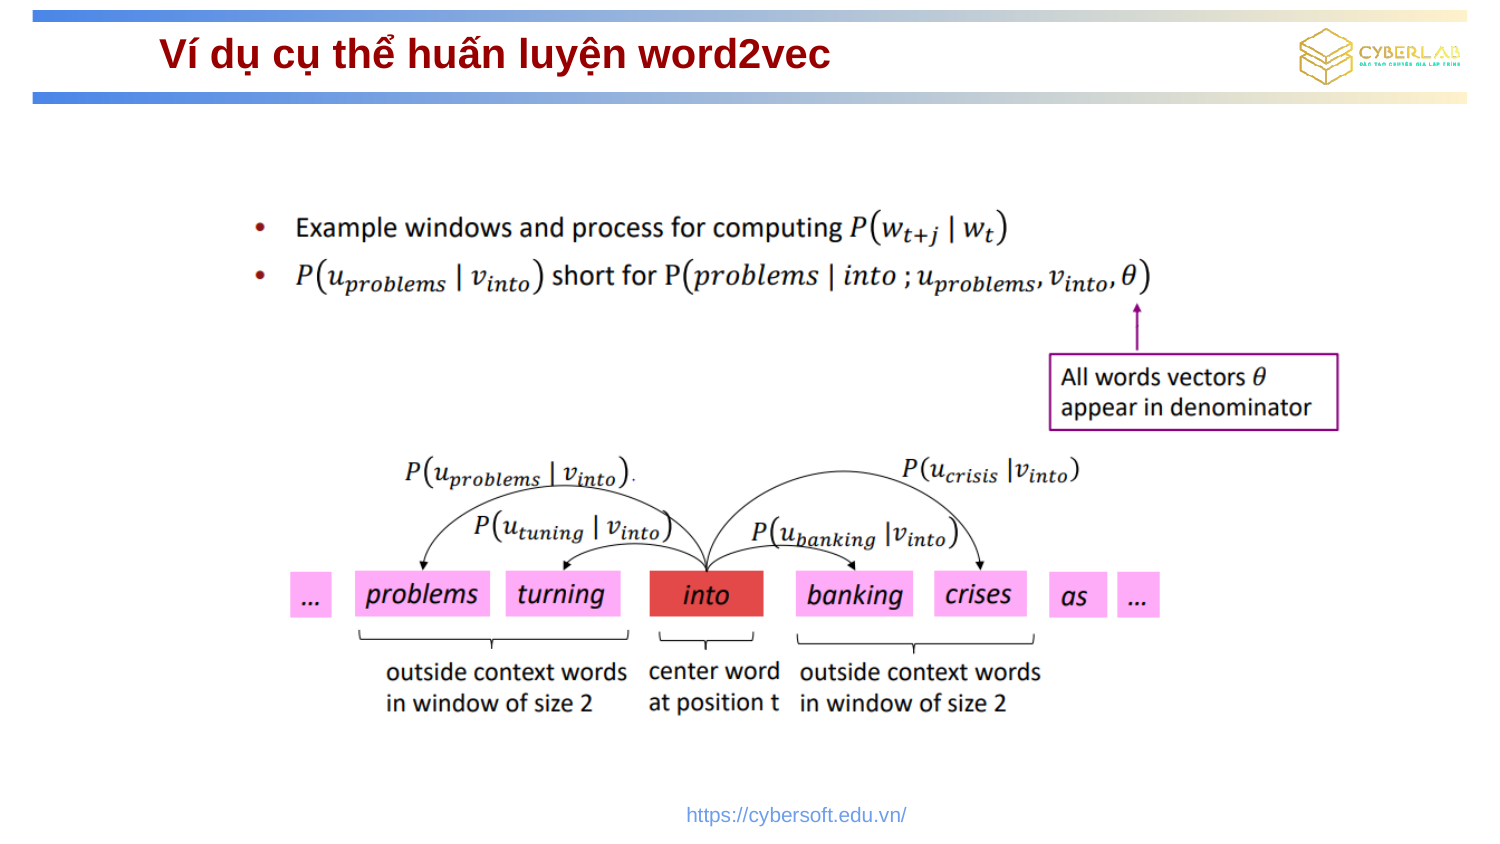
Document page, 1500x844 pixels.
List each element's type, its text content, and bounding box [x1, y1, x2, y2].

picture [1449, 28, 1468, 85]
title Ví dụ cụ thể huấn luyện word2vec [144, 12, 1449, 93]
picture [239, 201, 1354, 746]
